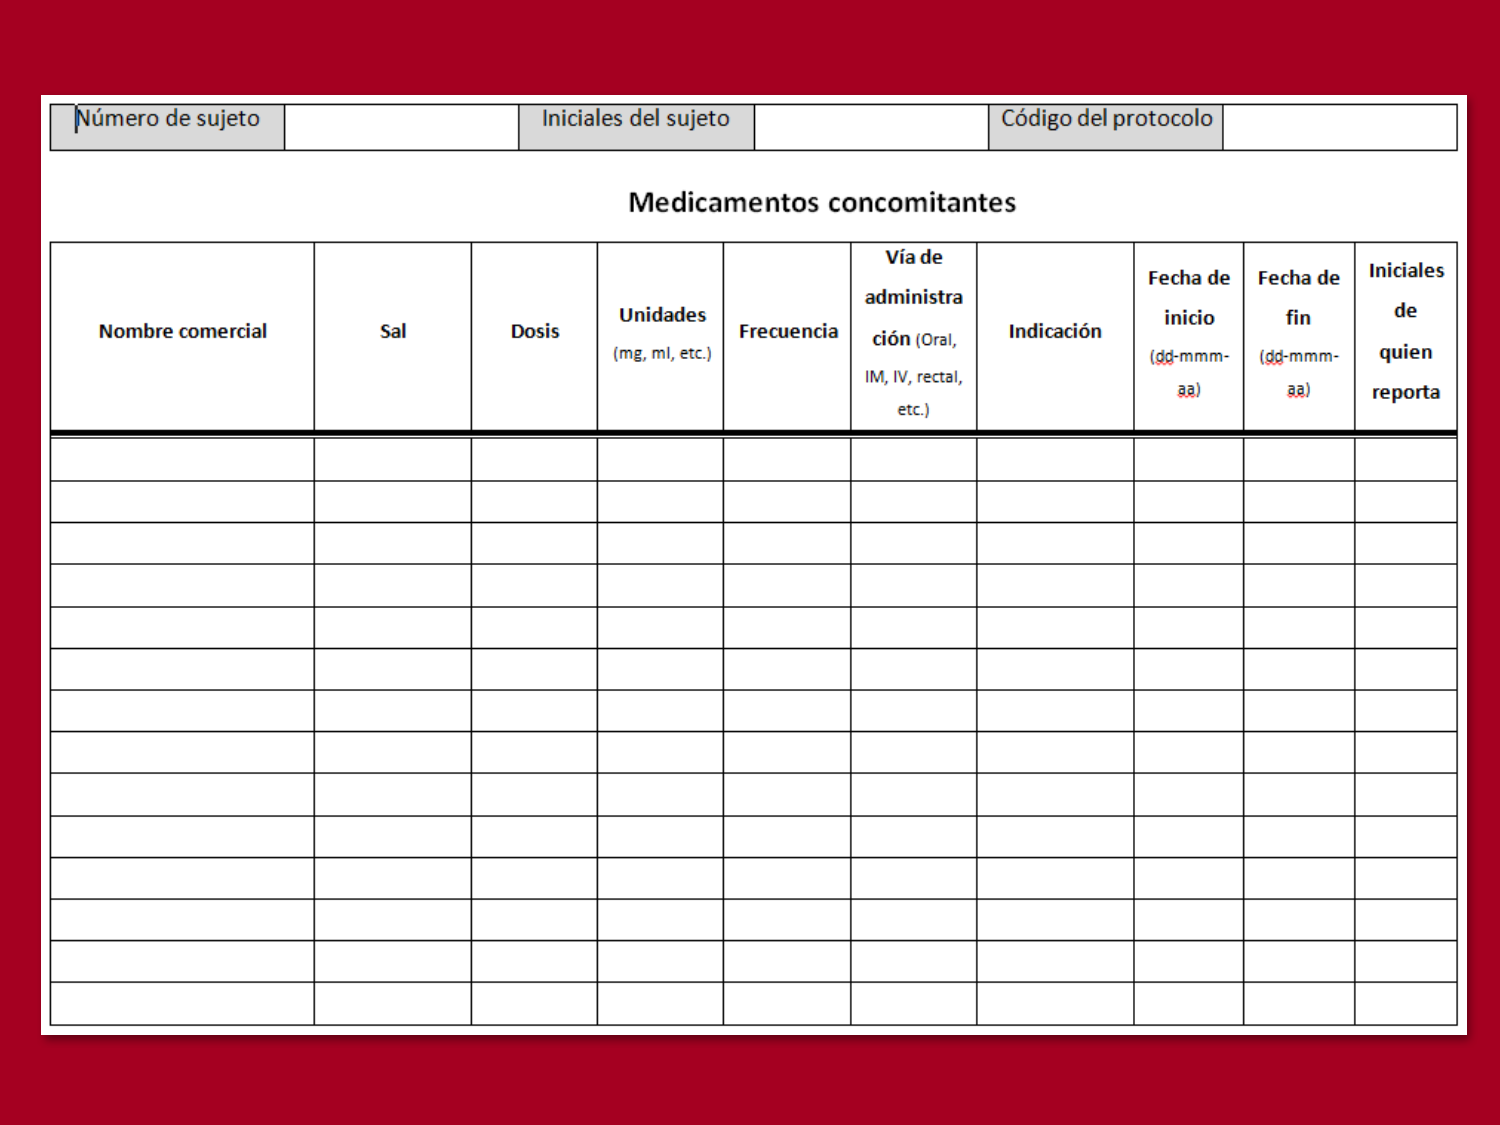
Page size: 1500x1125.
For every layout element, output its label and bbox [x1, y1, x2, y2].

picture [41, 95, 1468, 1036]
